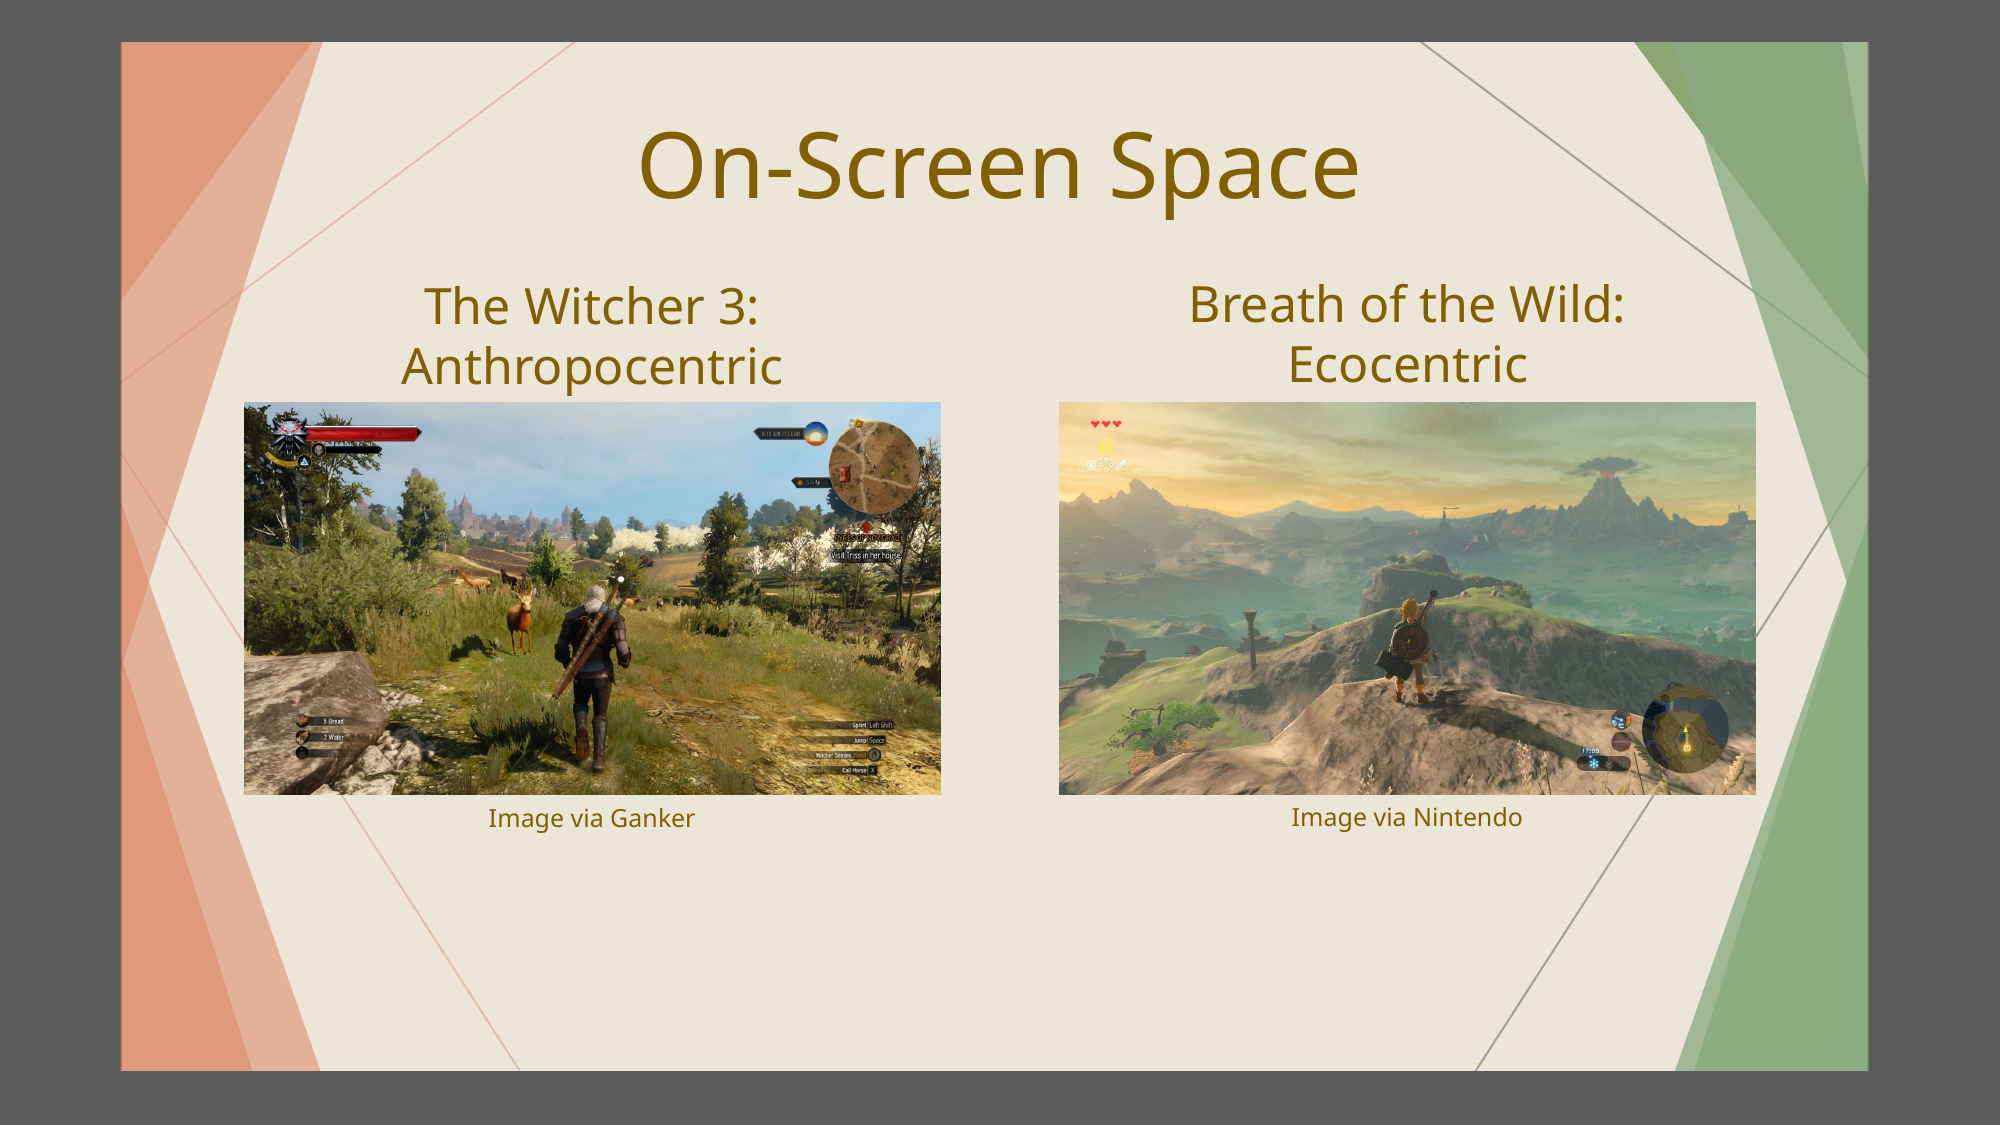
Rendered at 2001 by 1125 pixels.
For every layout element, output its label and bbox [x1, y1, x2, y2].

picture [244, 402, 941, 795]
text_box [0, 0, 2000, 1125]
picture [1059, 402, 1756, 795]
